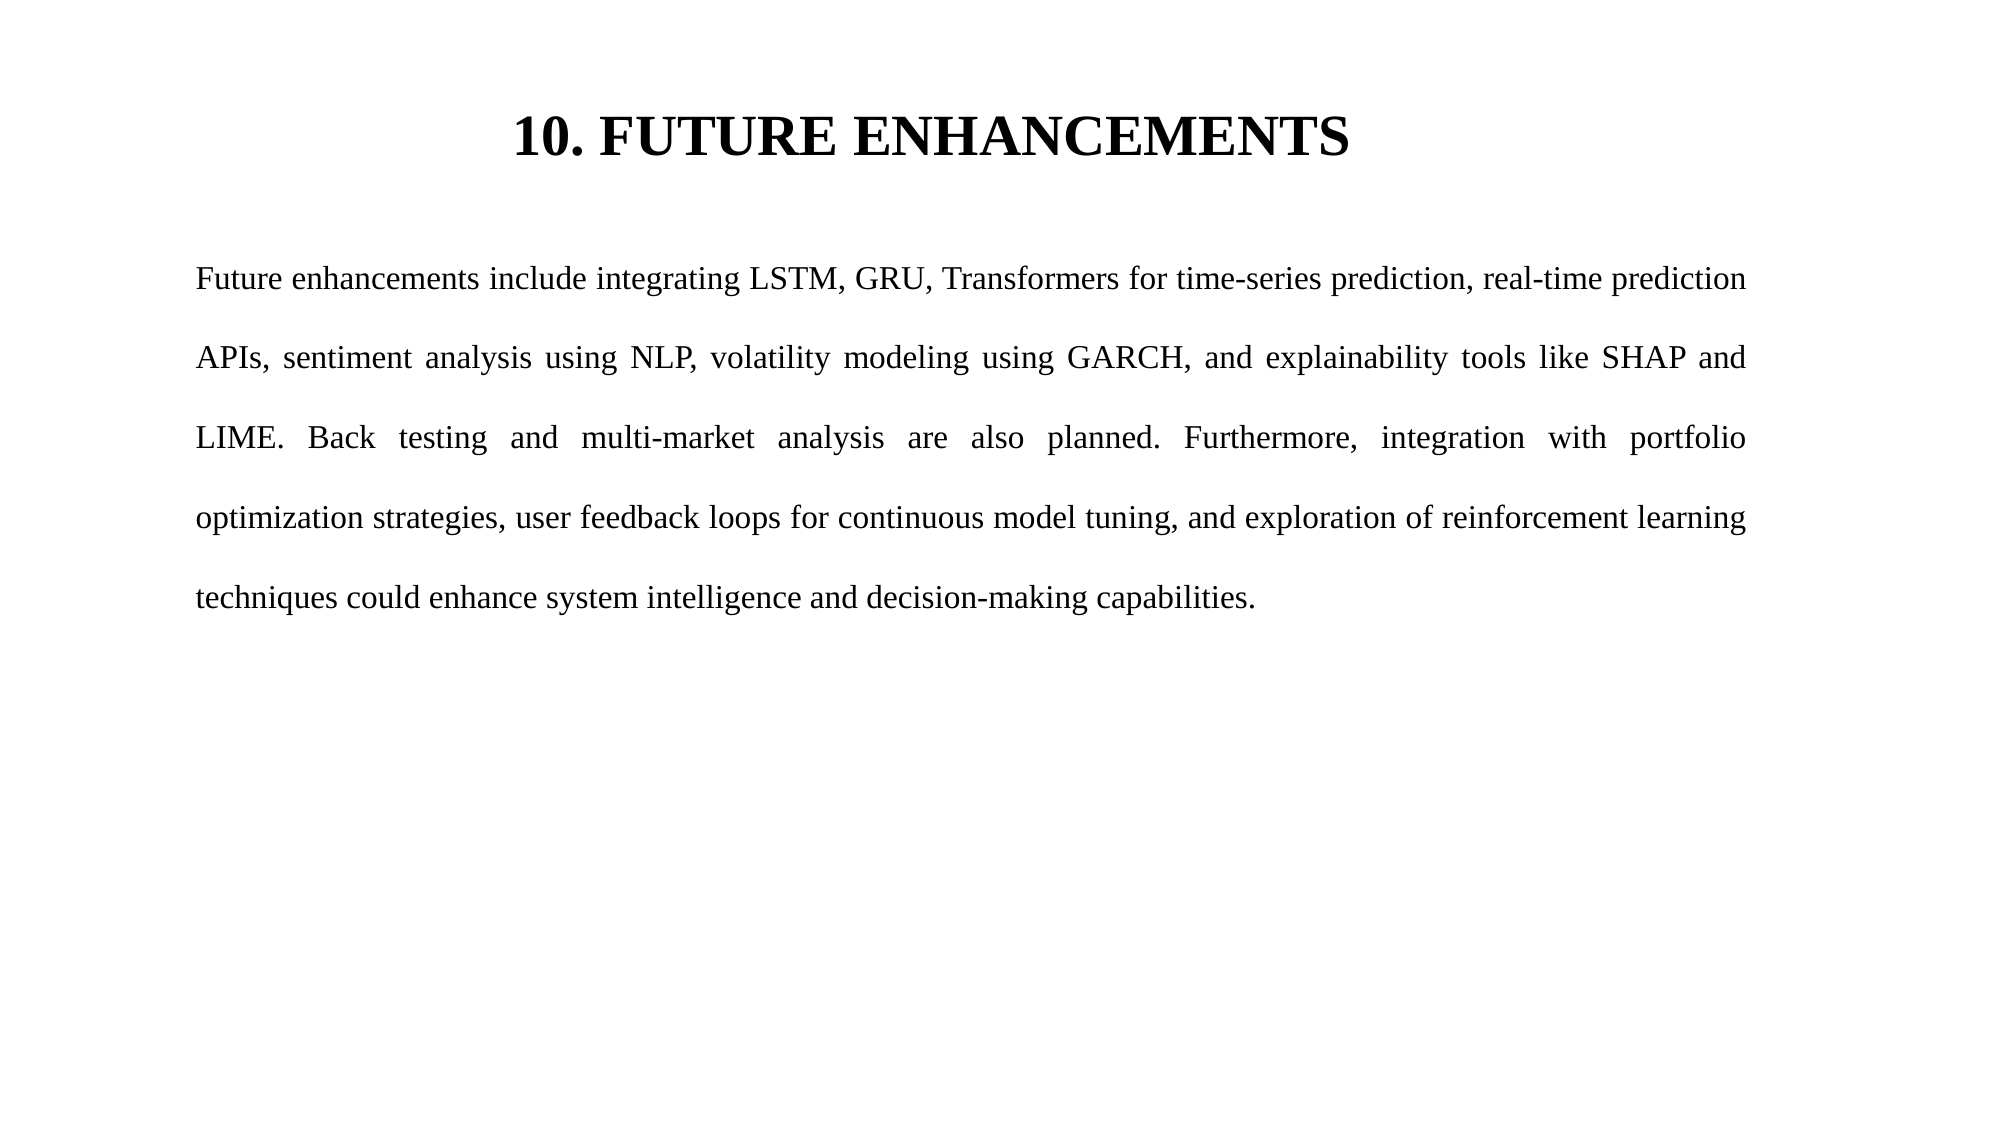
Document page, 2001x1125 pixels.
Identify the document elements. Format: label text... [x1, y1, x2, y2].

title 10. FUTURE ENHANCEMENTS [47, 65, 1888, 209]
list Future enhancements include integrating LSTM, GRU, Transformers for time-series prediction, real-time prediction APIs, sentiment analysis using NLP, volatility modeling using GARCH, and explainability tools like SHAP and LIME. Back testing and multi-market analysis are also planned. Furthermore, integration with portfolio optimization strategies, user feedback loops for continuous model tuning, and exploration of reinforcement learning techniques could enhance system intelligence and decision-making capabilities. [180, 208, 1765, 683]
